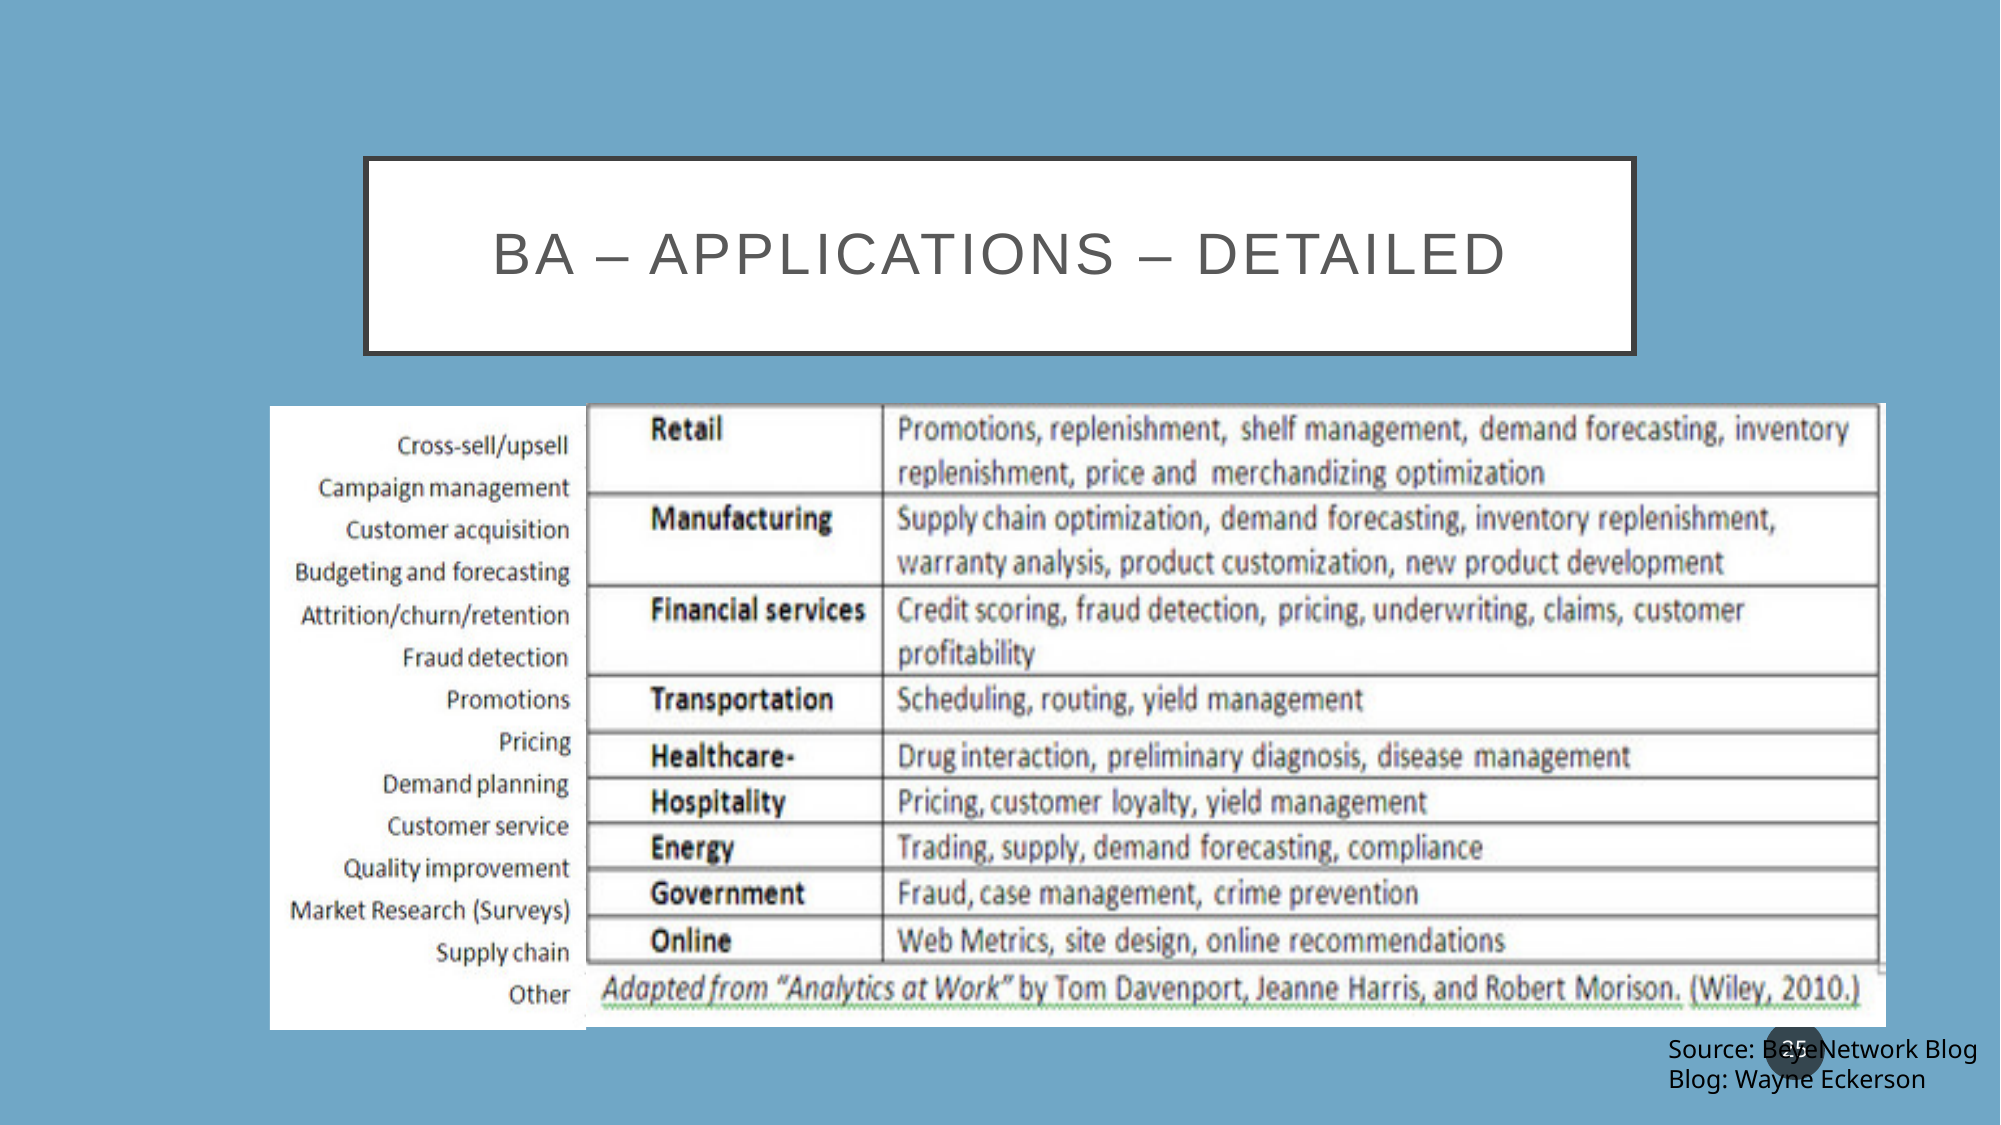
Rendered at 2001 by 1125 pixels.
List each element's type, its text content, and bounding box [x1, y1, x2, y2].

text_box Source: BeyeNetwork Blog Blog: Wayne Eckerson [1653, 1025, 1994, 1125]
picture [269, 403, 1886, 1030]
title BA – Applications – Detailed [363, 156, 1637, 356]
